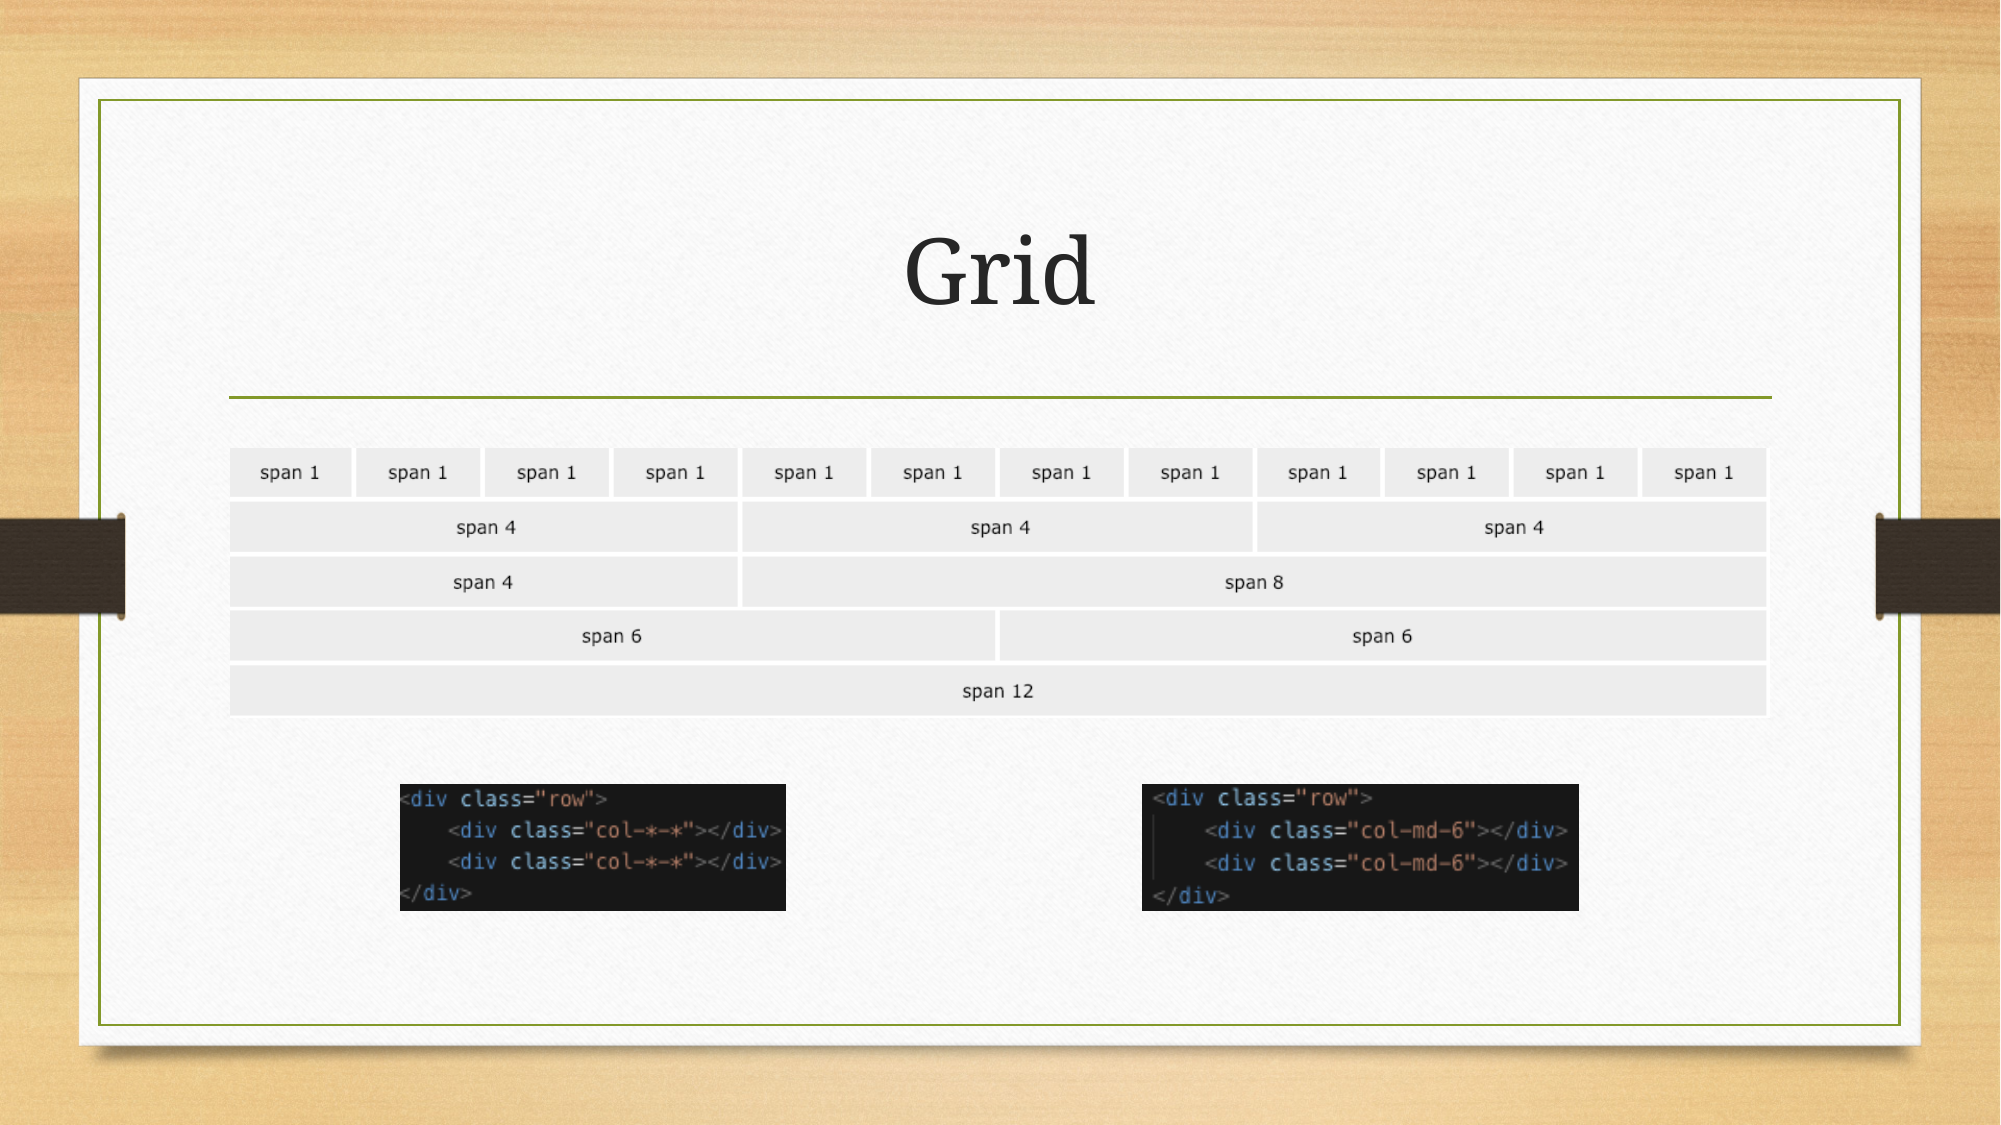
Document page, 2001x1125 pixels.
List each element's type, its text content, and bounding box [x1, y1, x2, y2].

title Grid [212, 161, 1788, 375]
list [212, 419, 1788, 964]
picture [0, 0, 2001, 1125]
